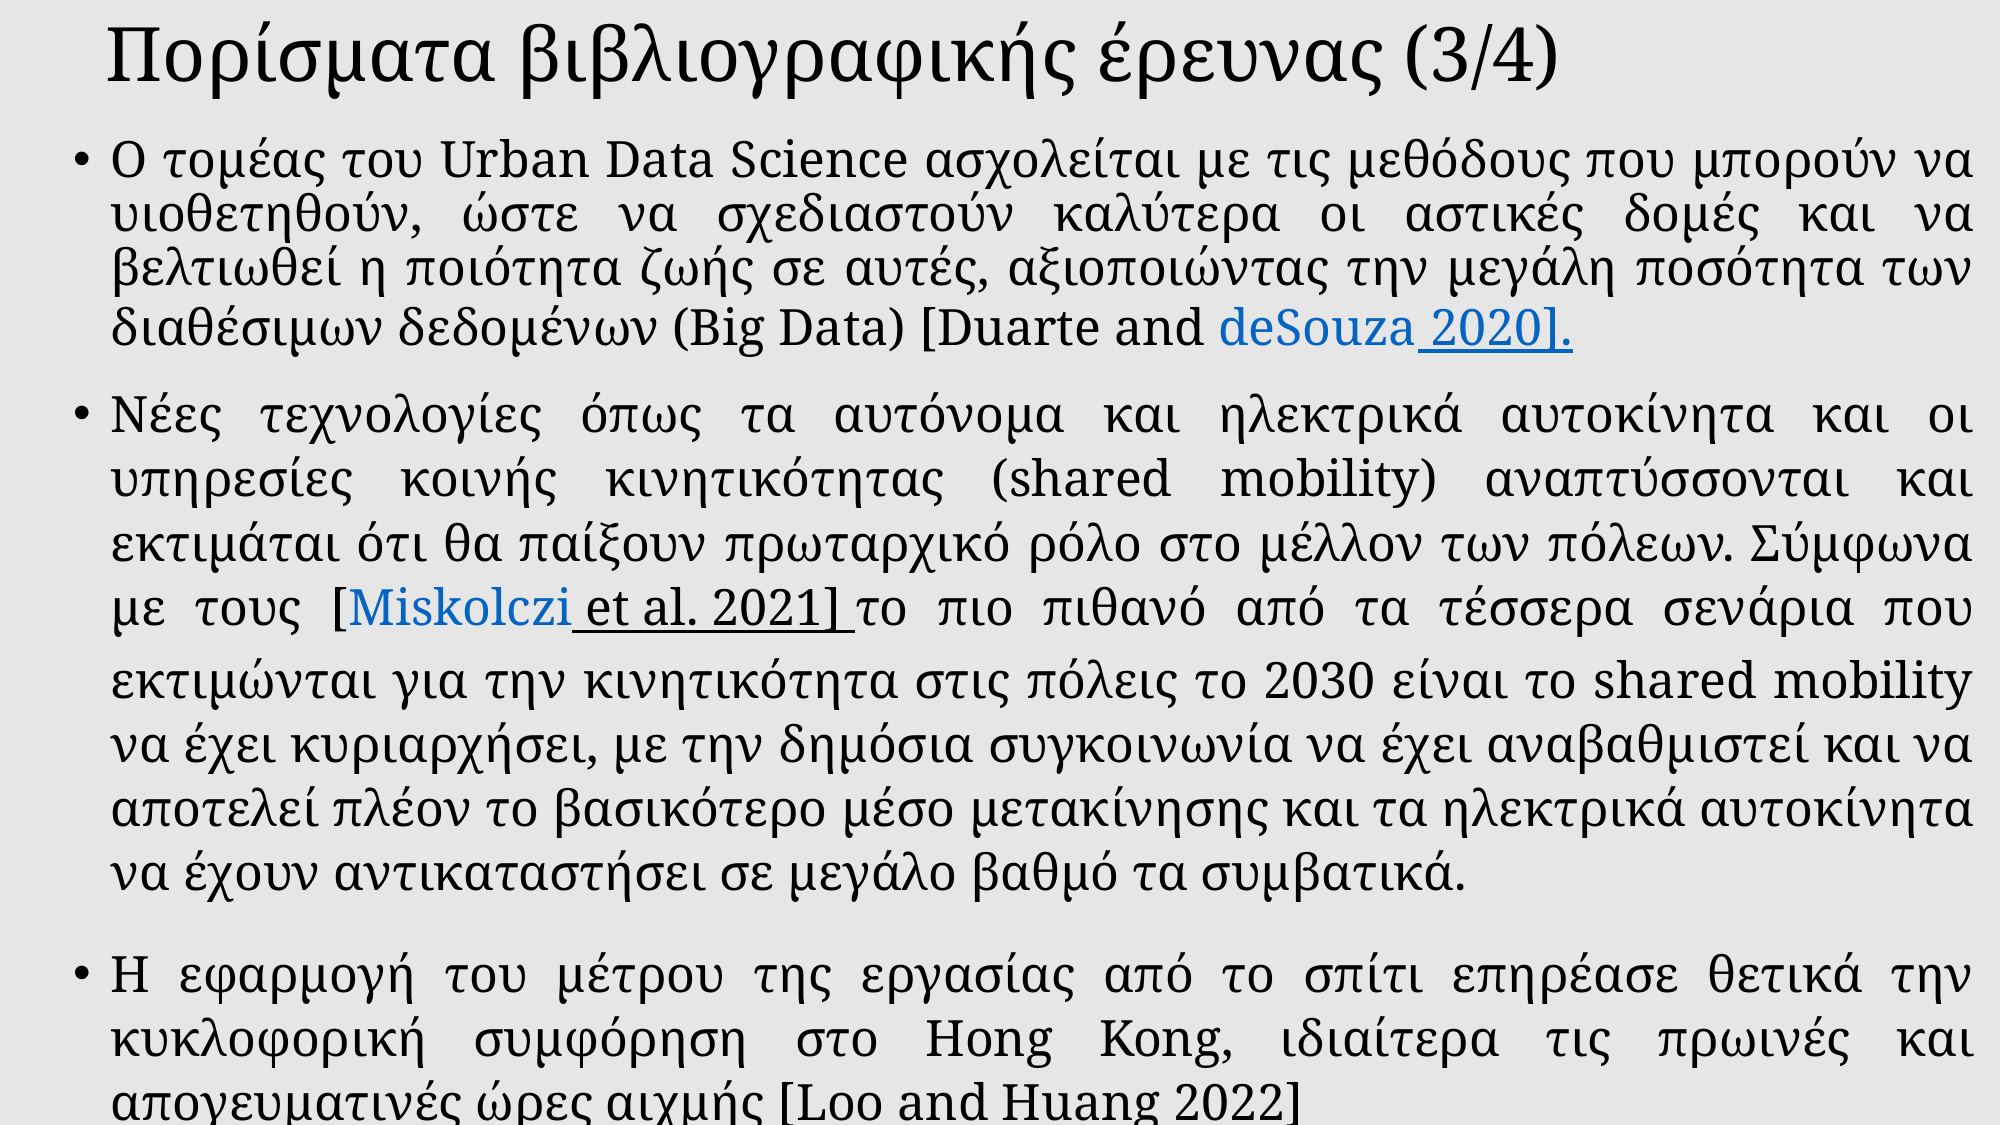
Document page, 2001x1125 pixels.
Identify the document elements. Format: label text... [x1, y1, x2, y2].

title Πορίσματα βιβλιογραφικής έρευνας (3/4) [90, 0, 1816, 116]
list O τομέας του Urban Data Science ασχολείται με τις μεθόδους που μπορούν να υιοθετηθούν, ώστε να σχεδιαστούν καλύτερα οι αστικές δομές και να βελτιωθεί η ποιότητα ζωής σε αυτές, αξιοποιώντας την μεγάλη ποσότητα των διαθέσιμων δεδομένων (Big Data) [Duarte and deSouza 2020]. Νέες τεχνολογίες όπως τα αυτόνομα και ηλεκτρικά αυτοκίνητα και οι υπηρεσίες κοινής κινητικότητας (shared mobility) αναπτύσσονται και εκτιμάται ότι θα παίξουν πρωταρχικό ρόλο στο μέλλον των πόλεων. Σύμφωνα με τους [Miskolczi et al. 2021] το πιο πιθανό από τα τέσσερα σενάρια που εκτιμώνται για την κινητικότητα στις πόλεις το 2030 είναι το shared mobility να έχει κυριαρχήσει, με την δημόσια συγκοινωνία να έχει αναβαθμιστεί και να αποτελεί πλέον το βασικότερο μέσο μετακίνησης και τα ηλεκτρικά αυτοκίνητα να έχουν αντικαταστήσει σε μεγάλο βαθμό τα συμβατικά. Η εφαρμογή του μέτρου της εργασίας από το σπίτι επηρέασε θετικά την κυκλοφορική συμφόρηση στο Hong Kong, ιδιαίτερα τις πρωινές και απογευματινές ώρες αιχμής [Loo and Huang 2022] [58, 126, 1990, 1082]
